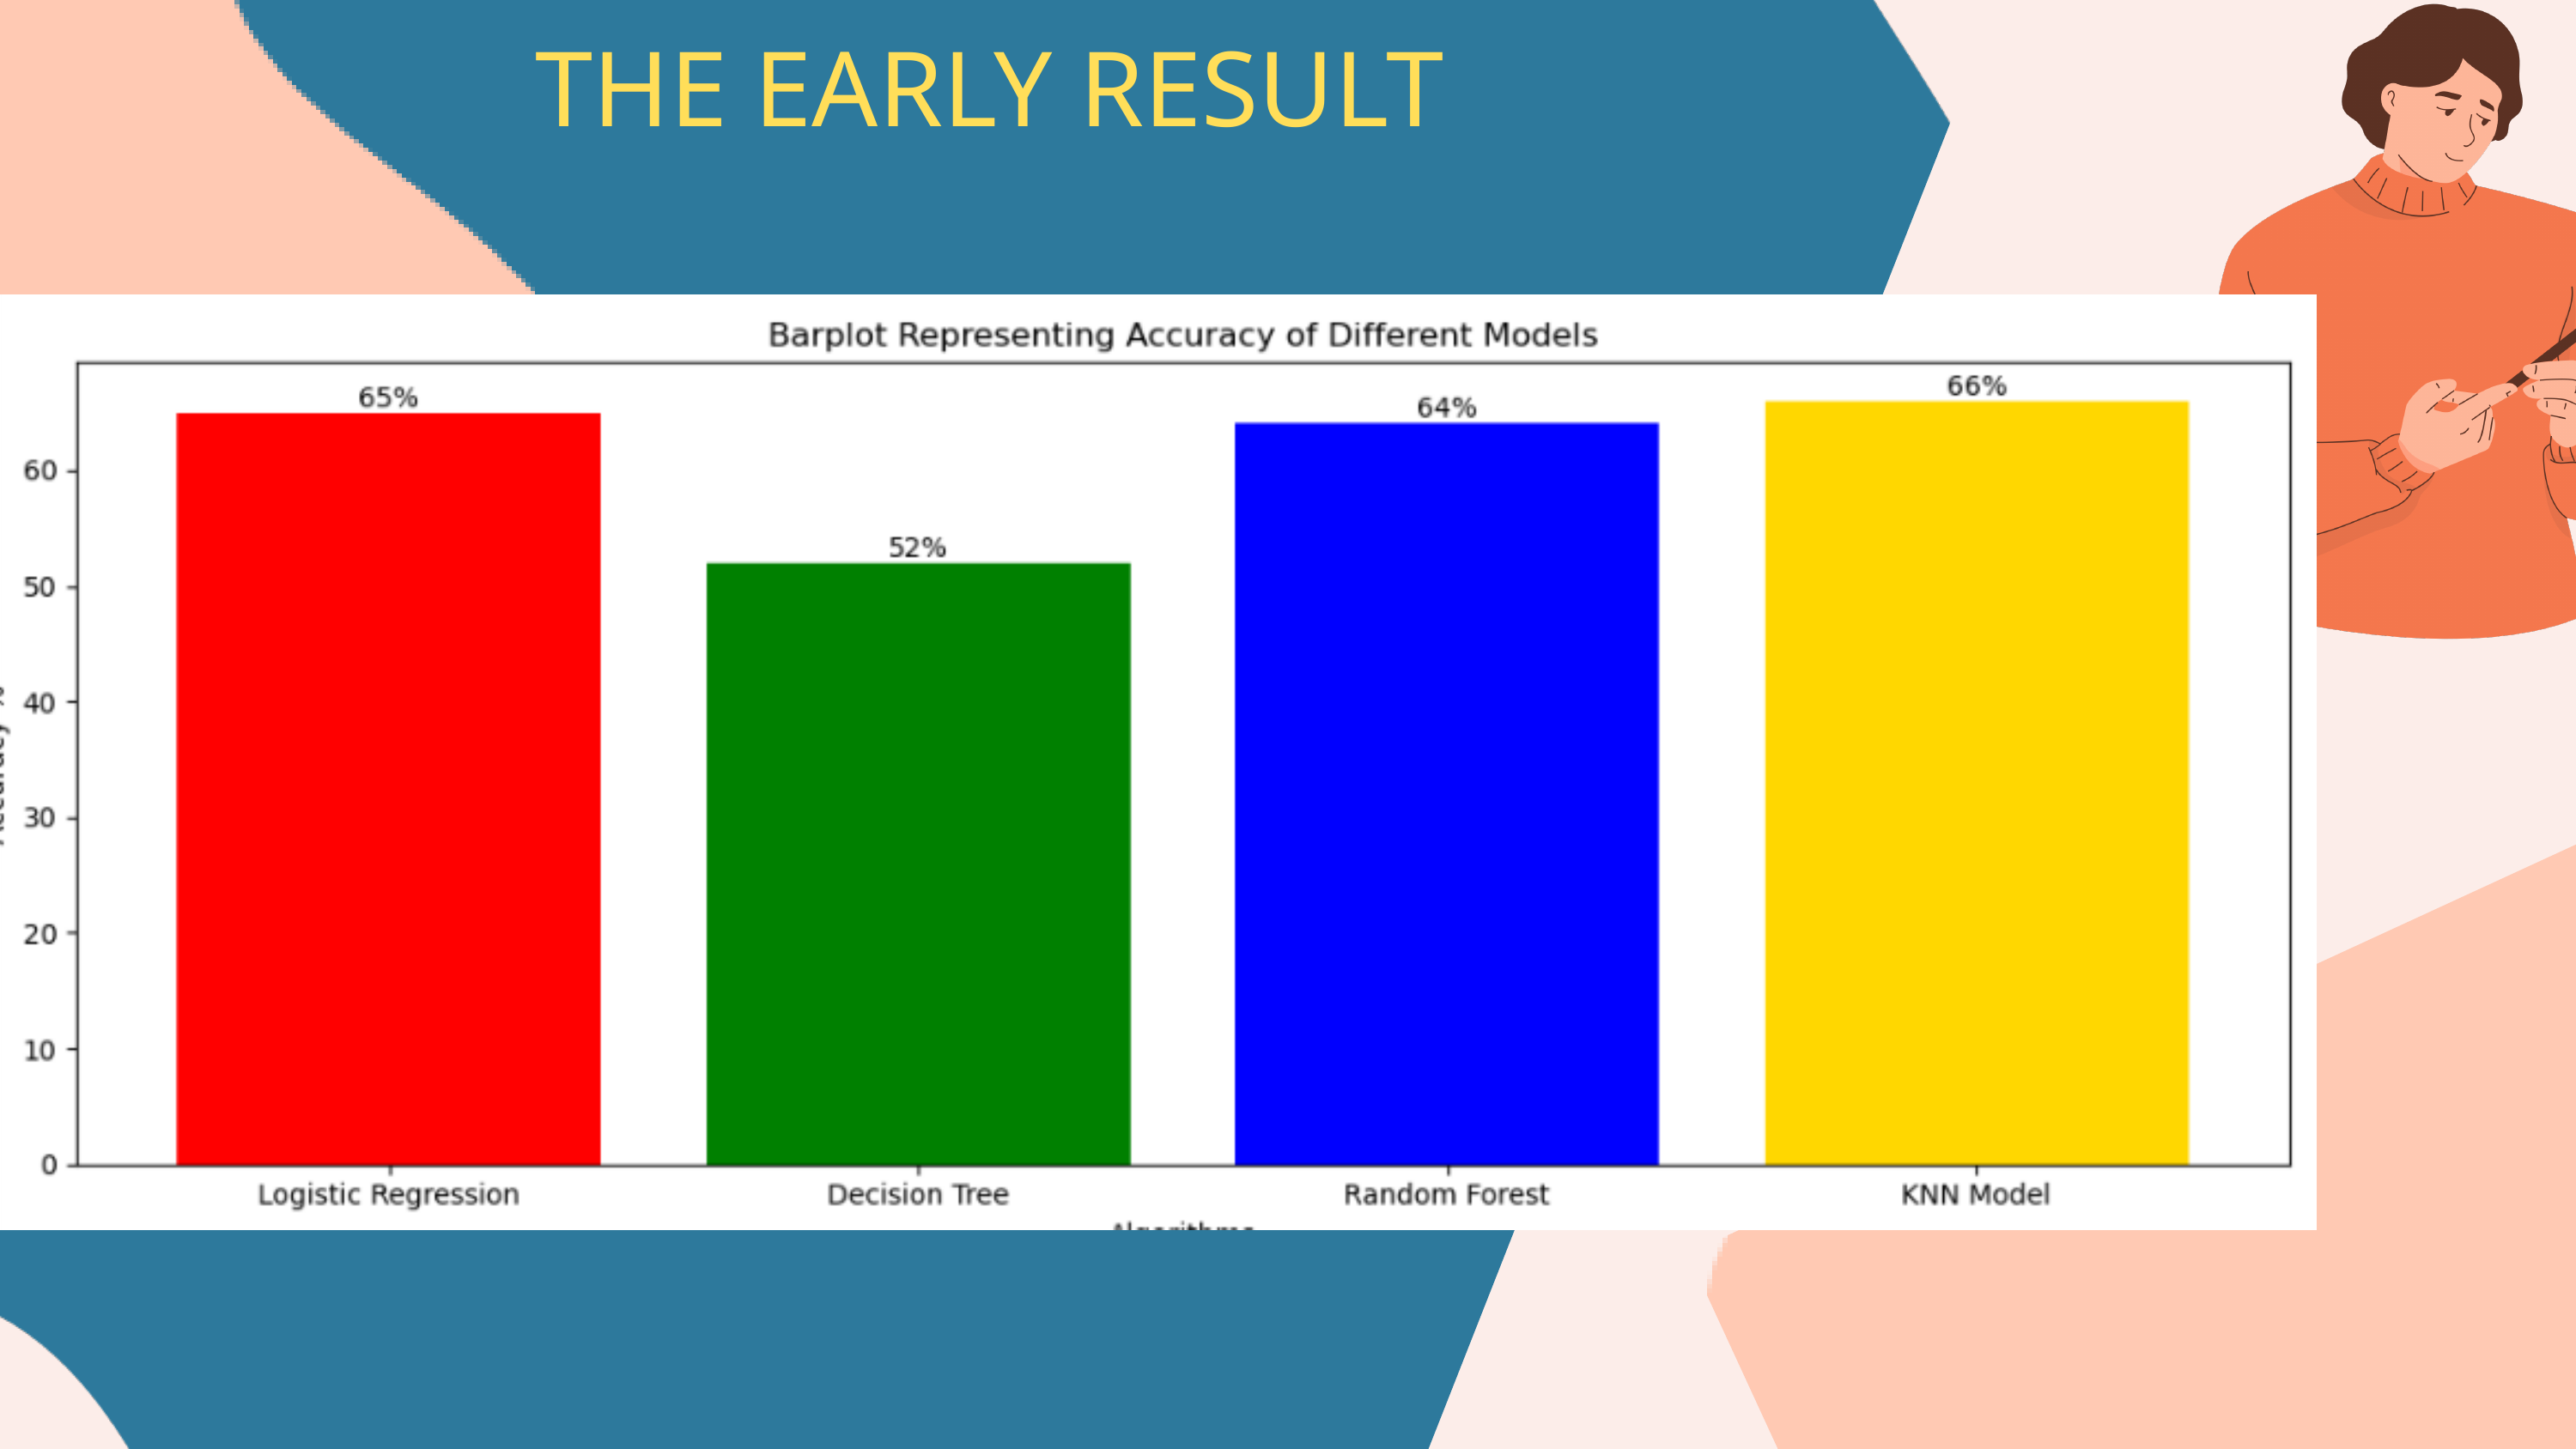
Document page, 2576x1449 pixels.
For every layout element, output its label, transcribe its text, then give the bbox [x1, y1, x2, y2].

text_box [0, 294, 2317, 1230]
text_box THE EARLY RESULT [543, 17, 1534, 148]
text_box [0, 1230, 1515, 1449]
text_box [1687, 844, 2576, 1449]
text_box [2202, 0, 2576, 668]
text_box [0, 0, 621, 294]
text_box [538, 0, 1999, 294]
